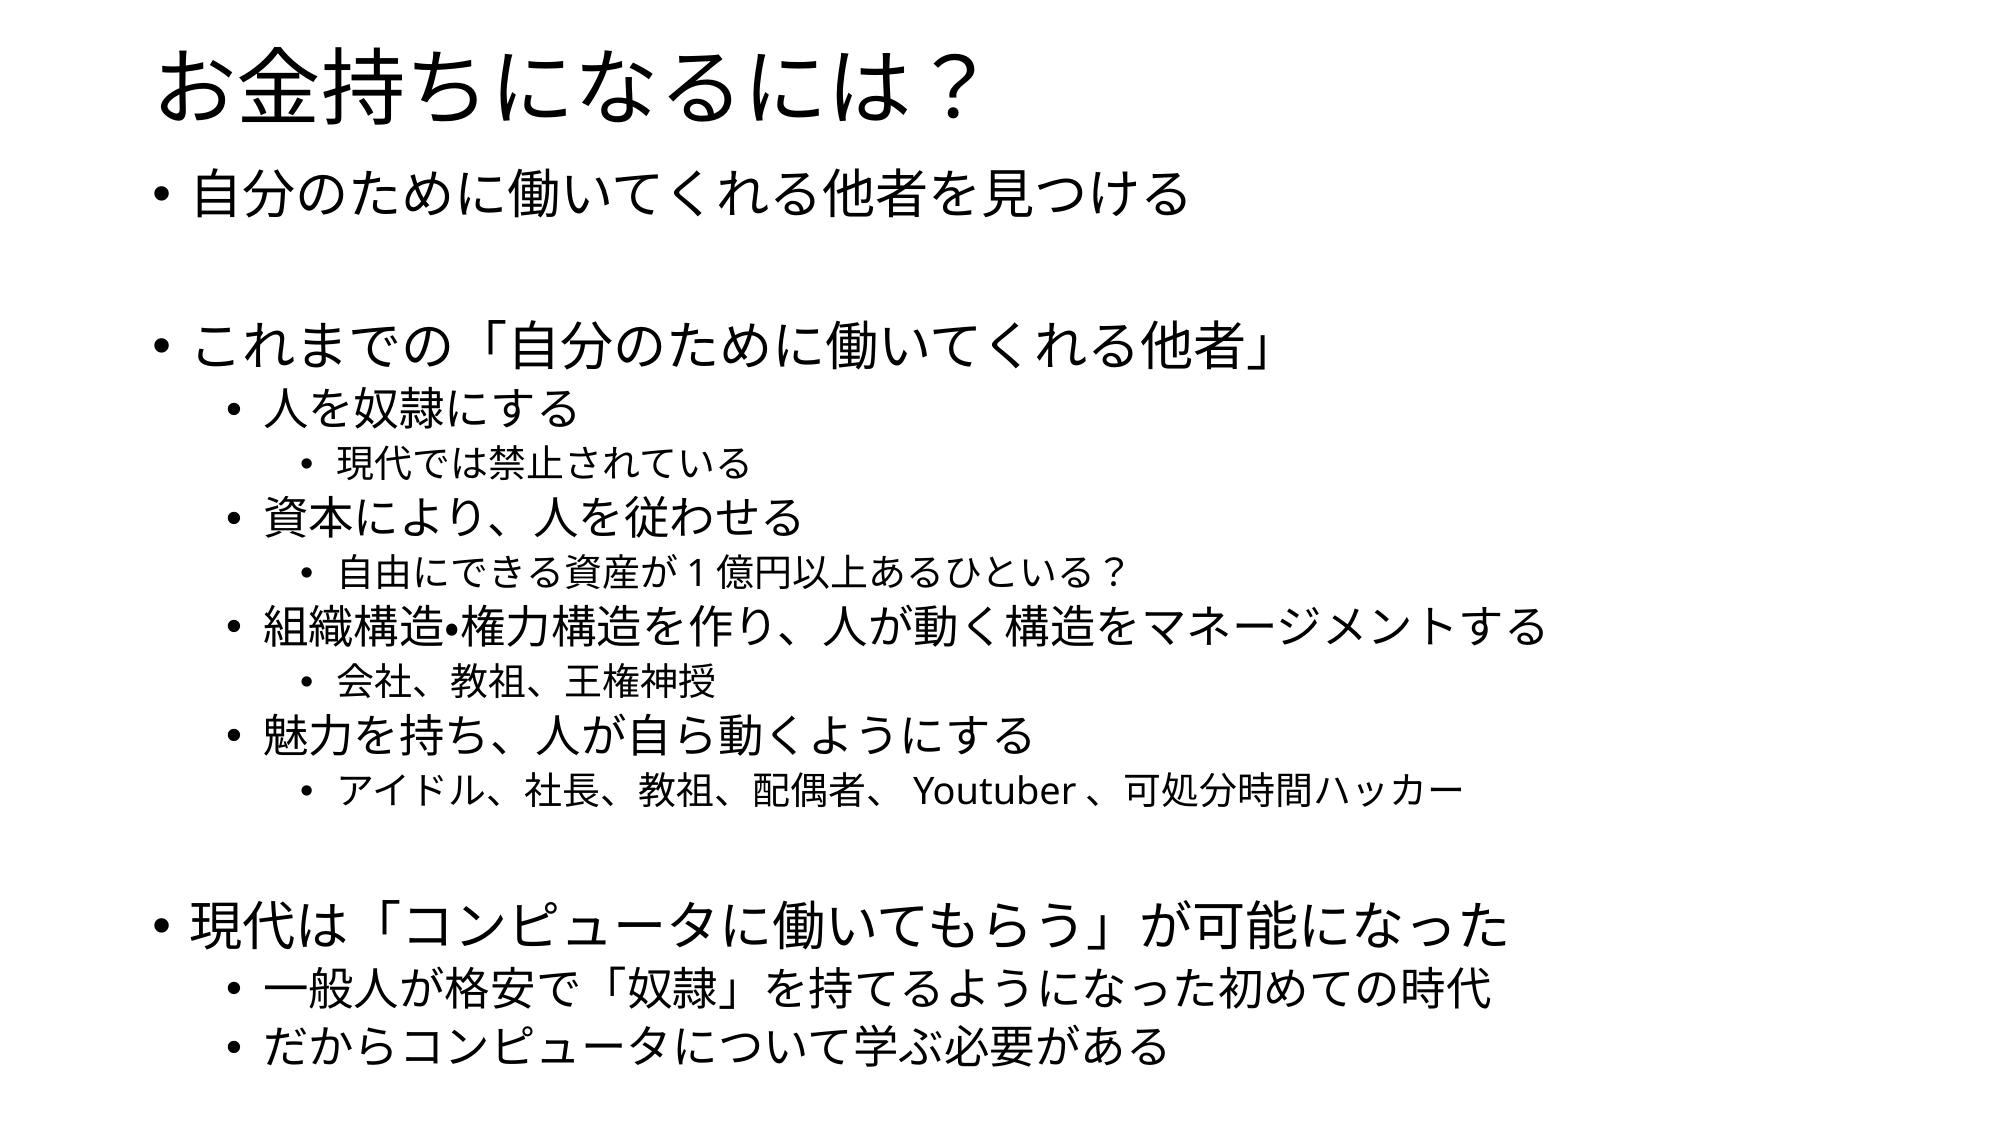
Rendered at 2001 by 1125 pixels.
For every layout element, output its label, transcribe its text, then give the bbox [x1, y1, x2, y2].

list 自分のために働いてくれる他者を見つける これまでの「自分のために働いてくれる他者」 人を奴隷にする 現代では禁止されている 資本により、人を従わせる 自由にできる資産が1億円以上あるひといる？ 組織構造・権力構造を作り、人が動く構造をマネージメントする 会社、教祖、王権神授 魅力を持ち、人が自ら動くようにする アイドル、社長、教祖、配偶者、Youtuber、可処分時間ハッカー 現代は「コンピュータに働いてもらう」が可能になった 一般人が格安で「奴隷」を持てるようになった初めての時代 だからコンピュータについて学ぶ必要がある [137, 160, 1863, 1088]
title お金持ちになるには？ [137, 37, 1863, 144]
